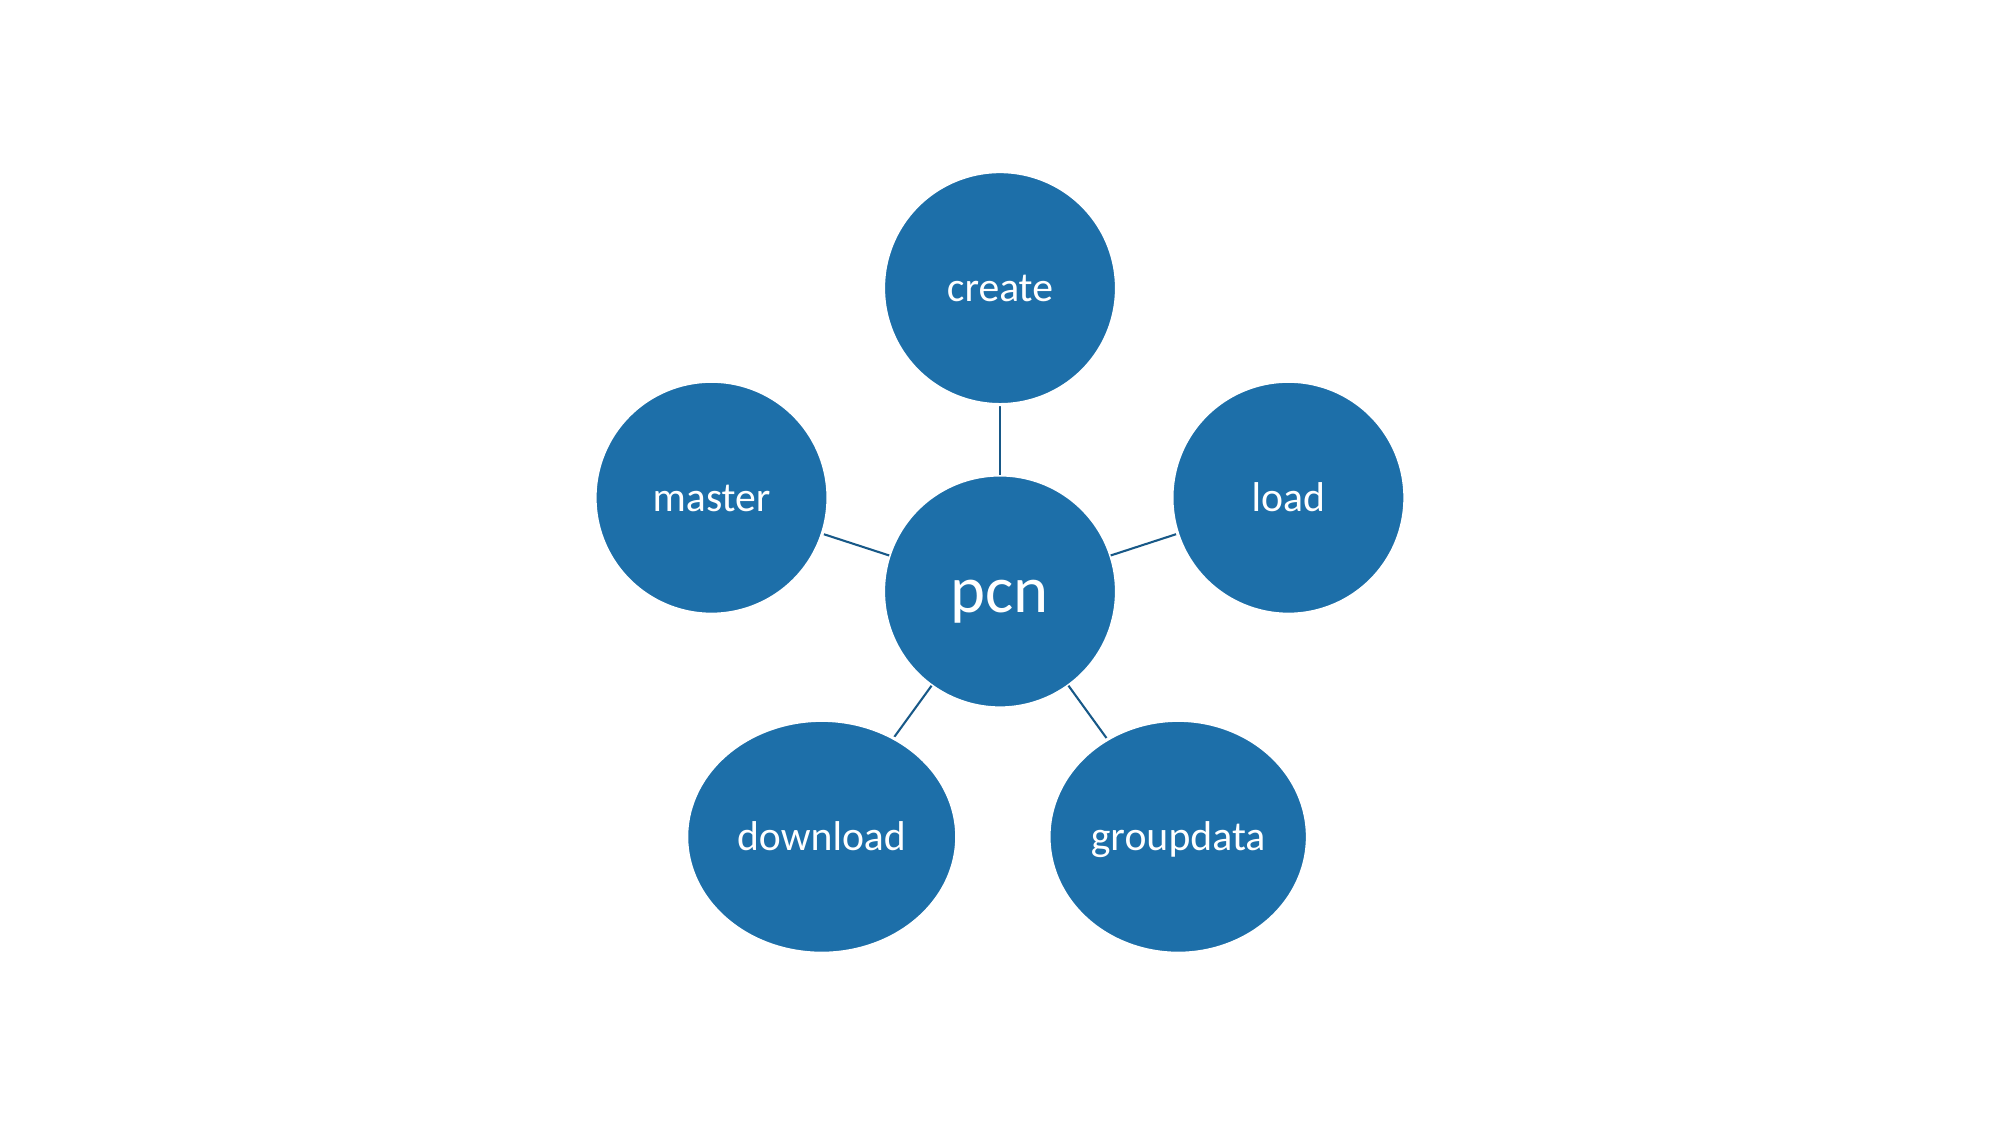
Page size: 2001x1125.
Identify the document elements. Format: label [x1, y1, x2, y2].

list [19, 168, 1981, 957]
